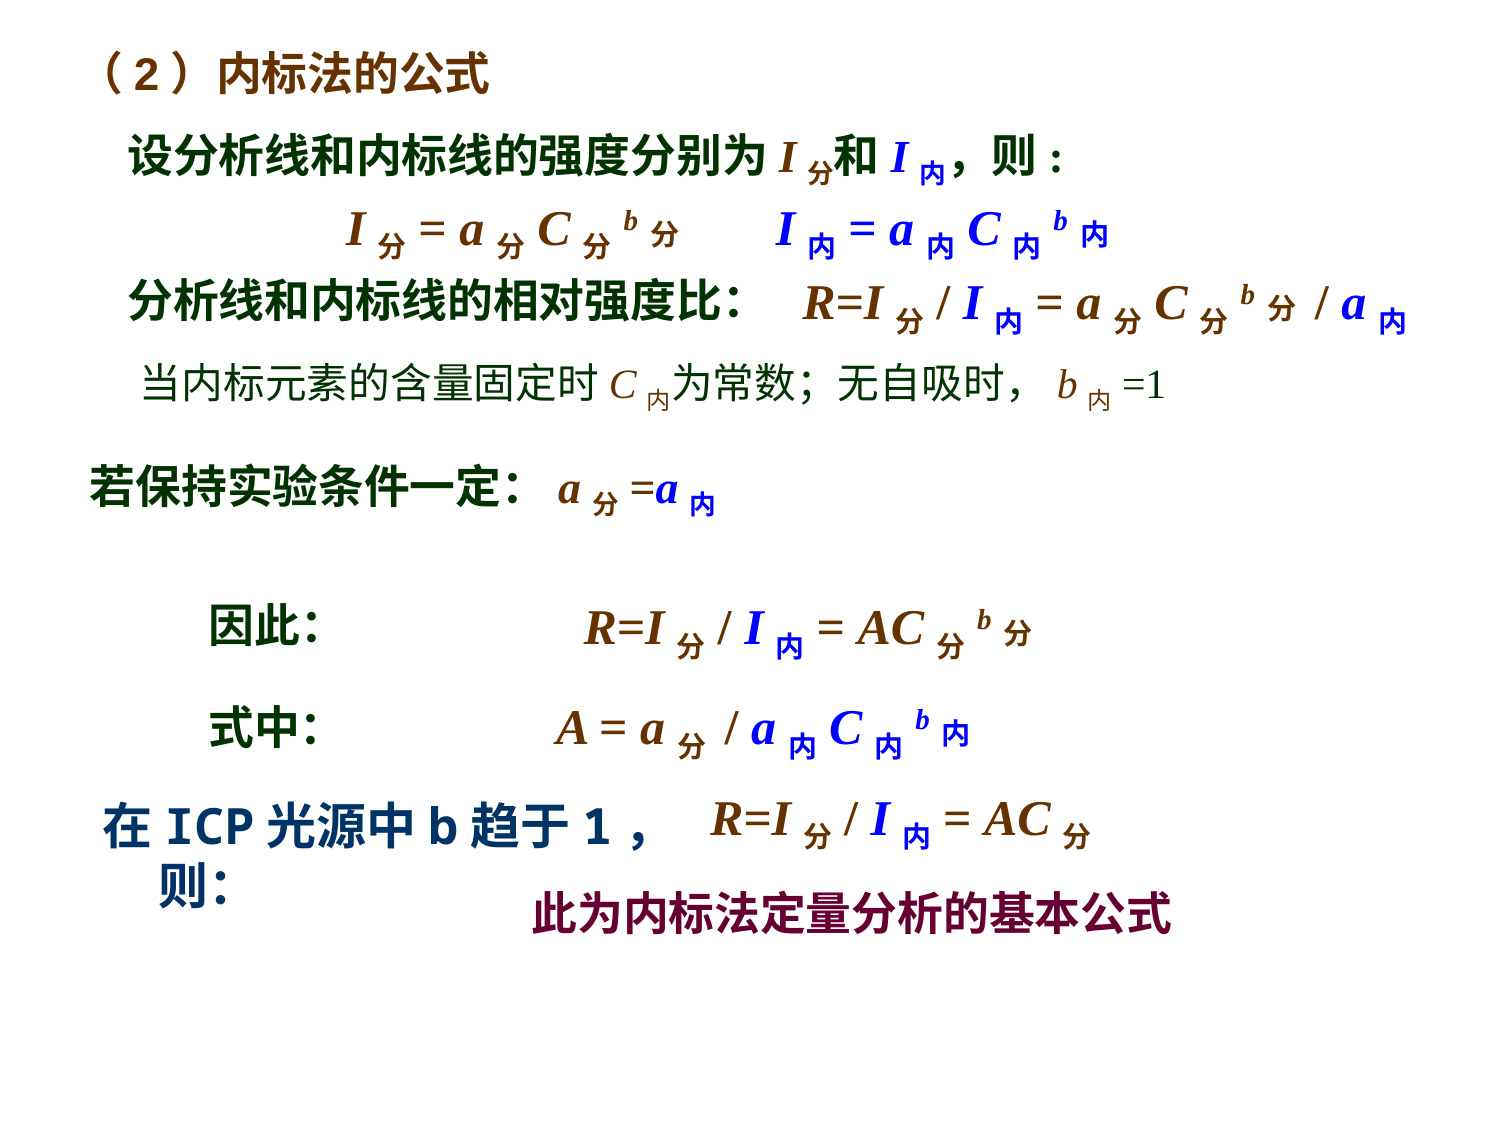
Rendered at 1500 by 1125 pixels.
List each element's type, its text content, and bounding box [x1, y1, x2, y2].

text_box R=I分/ I内= AC分b分 [568, 587, 1063, 675]
text_box R=I分/ I内= a分C分b分 / a内C内b内 [787, 262, 1438, 338]
text_box （2）内标法的公式 [62, 37, 1088, 113]
text_box 此为内标法定量分析的基本公式 [516, 877, 1188, 947]
text_box 若保持实验条件一定：a分=a内 [74, 450, 853, 575]
text_box 当内标元素的含量固定时C内为常数；无自吸时，b内=1 [125, 349, 1300, 438]
text_box 设分析线和内标线的强度分别为I分和I内，则: [112, 124, 1225, 200]
text_box 在ICP光源中b趋于1，则： [87, 787, 744, 875]
text_box 分析线和内标线的相对强度比： [112, 274, 1225, 350]
text_box 式中： A = a分 / a内C内b内 [193, 687, 1225, 775]
text_box 因此： [193, 599, 407, 675]
text_box I分= a分C分b分 I内= a内C内b内 [331, 187, 1169, 274]
text_box R=I分/ I内= AC分 [695, 777, 1189, 866]
